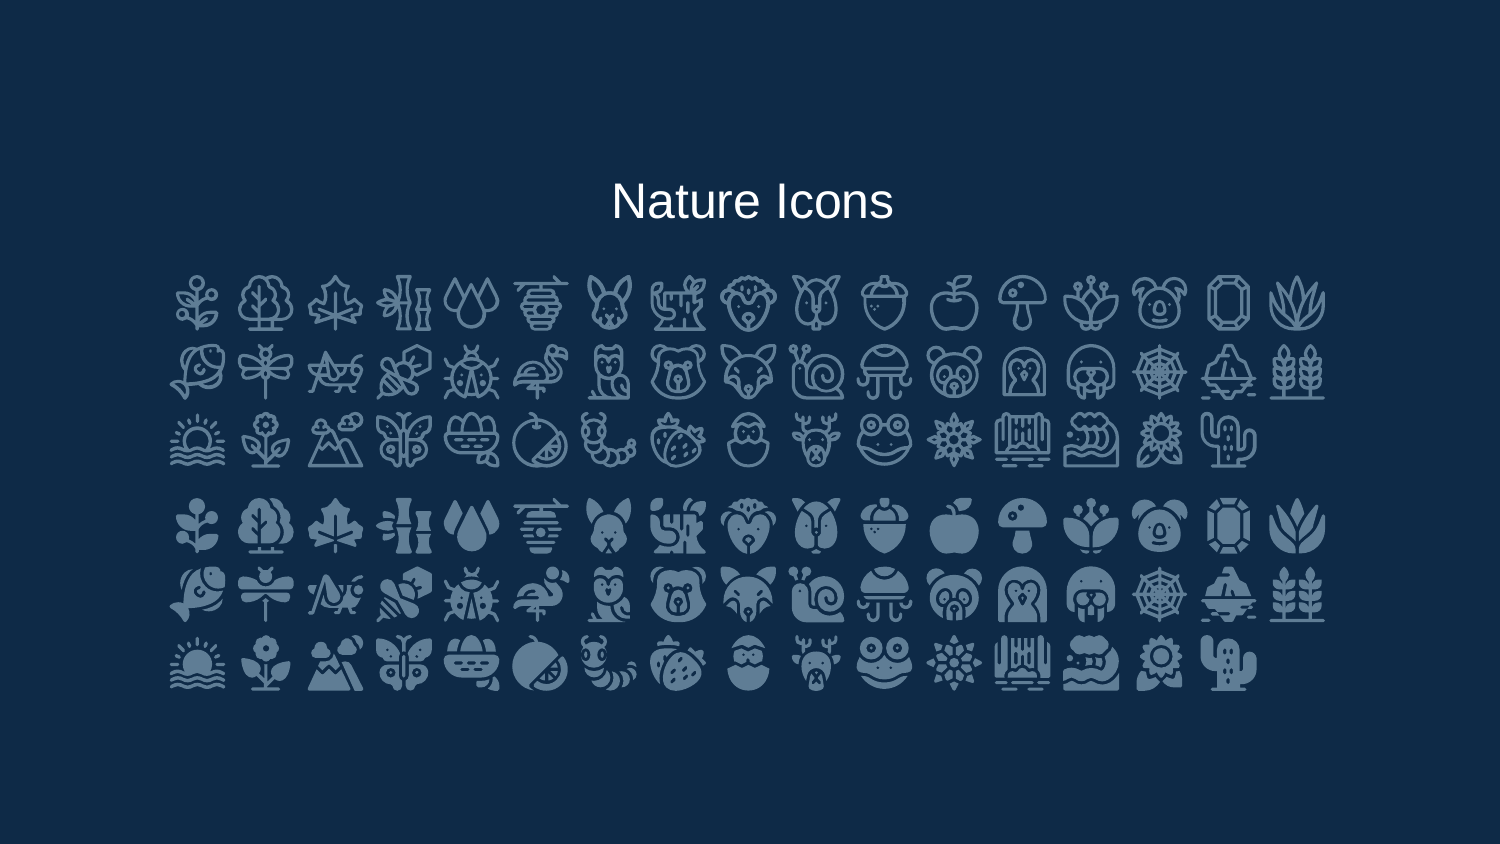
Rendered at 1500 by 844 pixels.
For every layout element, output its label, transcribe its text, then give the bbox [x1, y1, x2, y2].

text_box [375, 497, 433, 554]
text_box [237, 497, 295, 554]
text_box [237, 343, 294, 400]
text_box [994, 411, 1051, 468]
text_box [720, 497, 777, 555]
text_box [1063, 634, 1120, 691]
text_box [720, 343, 777, 400]
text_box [856, 566, 913, 623]
text_box [856, 343, 913, 400]
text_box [925, 634, 983, 691]
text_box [375, 634, 433, 692]
text_box [175, 498, 219, 554]
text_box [307, 634, 364, 692]
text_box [168, 343, 226, 401]
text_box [1002, 346, 1047, 397]
text_box [237, 275, 294, 331]
text_box [443, 277, 500, 329]
text_box [1207, 275, 1250, 331]
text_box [997, 274, 1048, 332]
text_box [513, 343, 569, 400]
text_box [1207, 497, 1251, 554]
text_box [929, 275, 979, 331]
text_box [1063, 274, 1119, 331]
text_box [791, 634, 842, 692]
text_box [237, 566, 294, 623]
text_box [307, 497, 364, 554]
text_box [650, 343, 707, 400]
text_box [929, 497, 979, 554]
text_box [791, 274, 842, 331]
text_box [168, 413, 226, 467]
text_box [512, 566, 570, 623]
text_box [1131, 276, 1188, 330]
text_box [1200, 411, 1257, 468]
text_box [994, 634, 1051, 691]
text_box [441, 499, 502, 552]
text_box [788, 566, 845, 623]
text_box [587, 566, 631, 623]
text_box [1200, 635, 1257, 691]
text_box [375, 566, 433, 623]
text_box [175, 275, 219, 331]
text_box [1200, 343, 1257, 401]
text_box [580, 411, 637, 468]
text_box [586, 274, 633, 330]
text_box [585, 497, 633, 554]
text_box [650, 274, 707, 331]
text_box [1066, 566, 1116, 623]
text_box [241, 411, 291, 468]
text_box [1063, 411, 1120, 468]
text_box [307, 573, 364, 615]
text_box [443, 634, 500, 692]
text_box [512, 497, 570, 554]
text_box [1063, 497, 1120, 554]
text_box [443, 566, 500, 623]
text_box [649, 634, 707, 692]
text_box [726, 411, 770, 468]
text_box [307, 274, 364, 331]
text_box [168, 636, 226, 690]
title Nature Icons [175, 153, 1332, 233]
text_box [791, 497, 842, 554]
text_box [512, 411, 568, 468]
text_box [1131, 499, 1188, 553]
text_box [240, 634, 291, 691]
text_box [375, 411, 432, 468]
text_box [1269, 344, 1326, 400]
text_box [587, 343, 631, 400]
text_box [307, 350, 364, 393]
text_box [443, 343, 501, 400]
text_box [859, 274, 910, 331]
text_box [1136, 634, 1184, 691]
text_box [726, 634, 770, 691]
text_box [788, 343, 845, 400]
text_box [926, 568, 983, 621]
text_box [168, 566, 226, 623]
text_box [1200, 566, 1257, 623]
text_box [997, 497, 1048, 554]
text_box [513, 275, 569, 331]
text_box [649, 497, 707, 554]
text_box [926, 345, 983, 399]
text_box [1269, 275, 1325, 331]
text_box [856, 413, 913, 467]
text_box [376, 344, 432, 400]
text_box [1269, 566, 1325, 623]
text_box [511, 634, 571, 691]
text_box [997, 566, 1048, 623]
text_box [307, 411, 365, 468]
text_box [856, 636, 913, 690]
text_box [580, 634, 637, 691]
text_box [859, 497, 910, 554]
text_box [650, 411, 707, 468]
text_box [1131, 566, 1188, 623]
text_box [1269, 497, 1326, 554]
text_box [720, 566, 777, 623]
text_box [650, 566, 707, 623]
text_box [791, 411, 842, 468]
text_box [443, 411, 500, 468]
text_box [926, 412, 982, 468]
text_box [1131, 343, 1188, 400]
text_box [375, 274, 433, 332]
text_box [719, 274, 778, 332]
text_box [1136, 411, 1183, 468]
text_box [1066, 343, 1116, 401]
